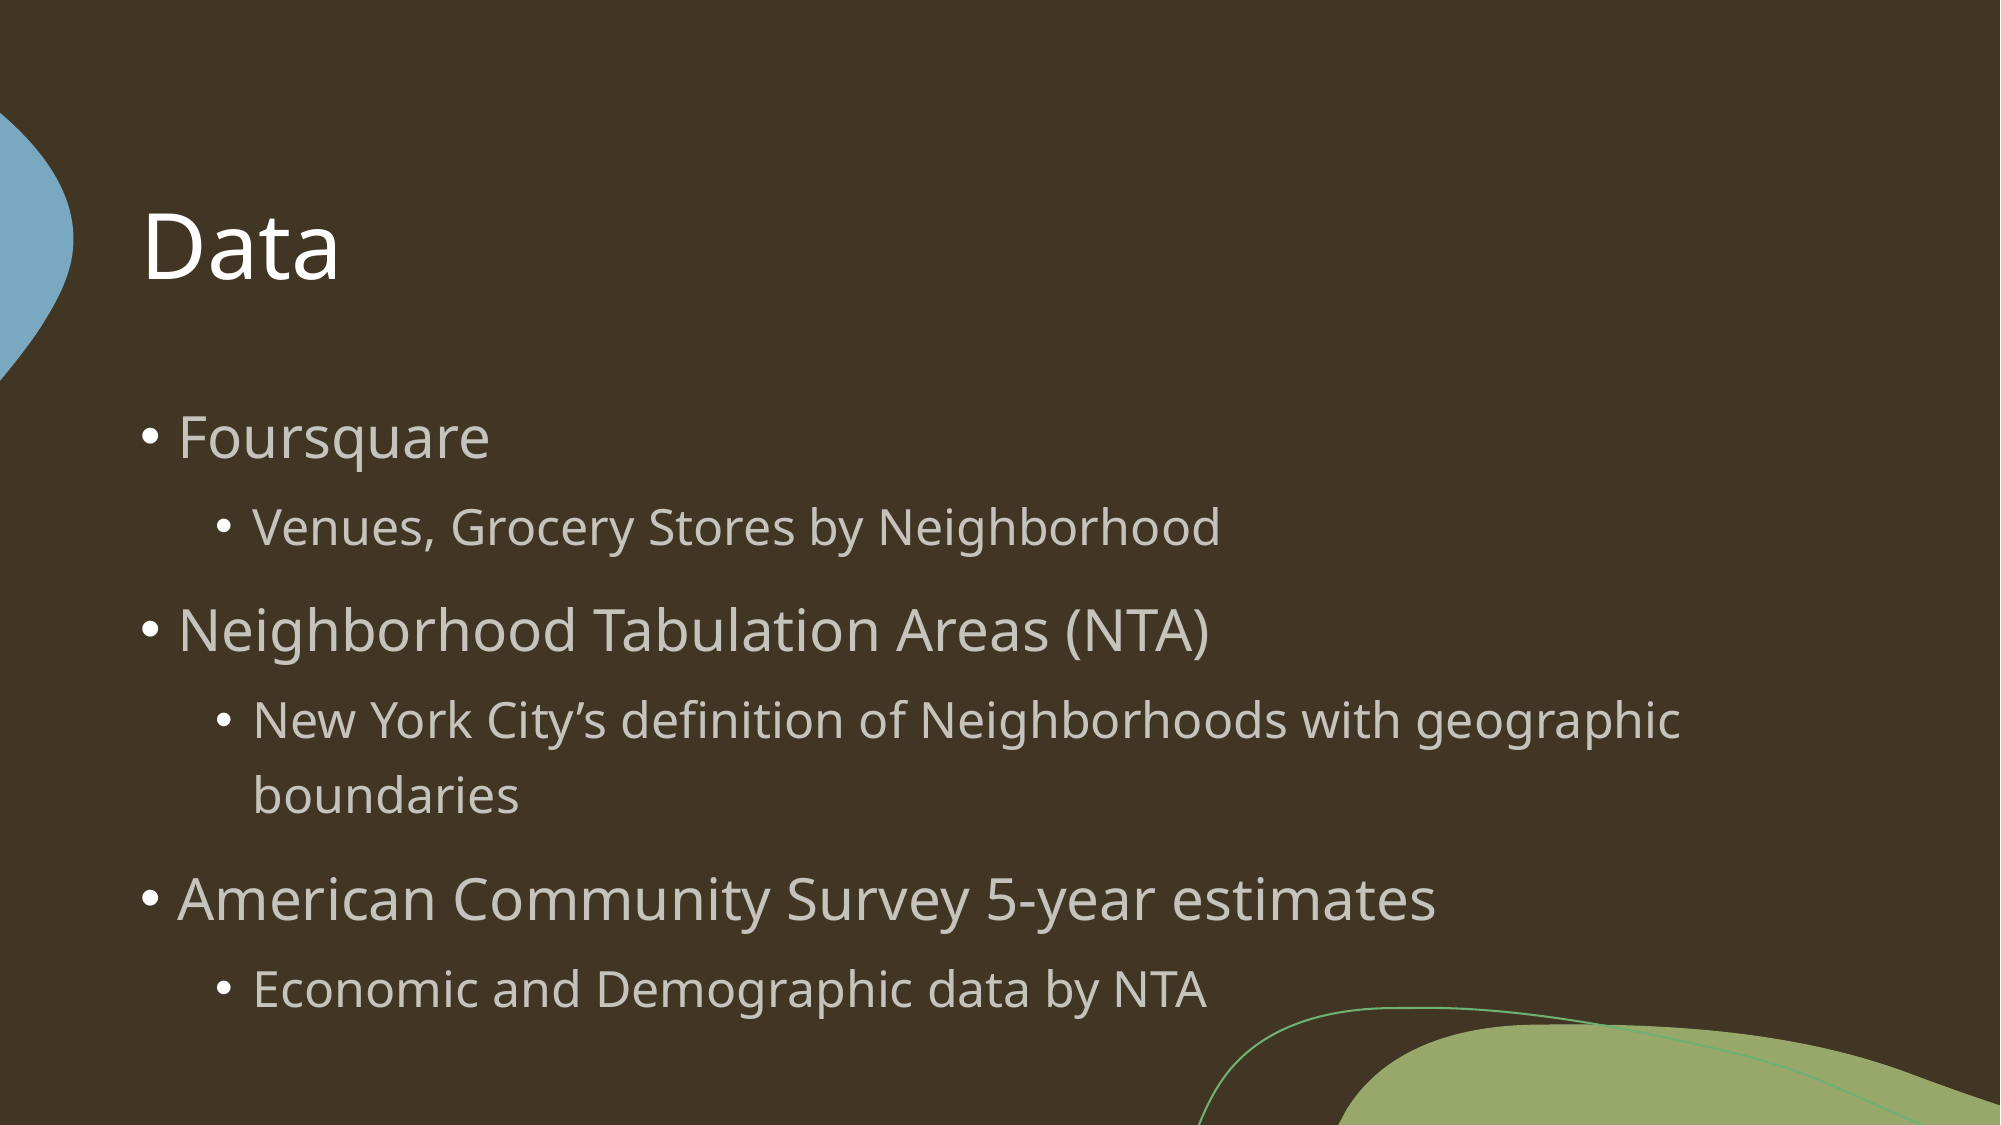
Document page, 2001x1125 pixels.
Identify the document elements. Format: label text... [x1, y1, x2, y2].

list Foursquare Venues, Grocery Stores by Neighborhood Neighborhood Tabulation Areas (NTA) New York City’s definition of Neighborhoods with geographic boundaries American Community Survey 5-year estimates Economic and Demographic data by NTA [125, 375, 1875, 1125]
title Data [125, 125, 1875, 375]
